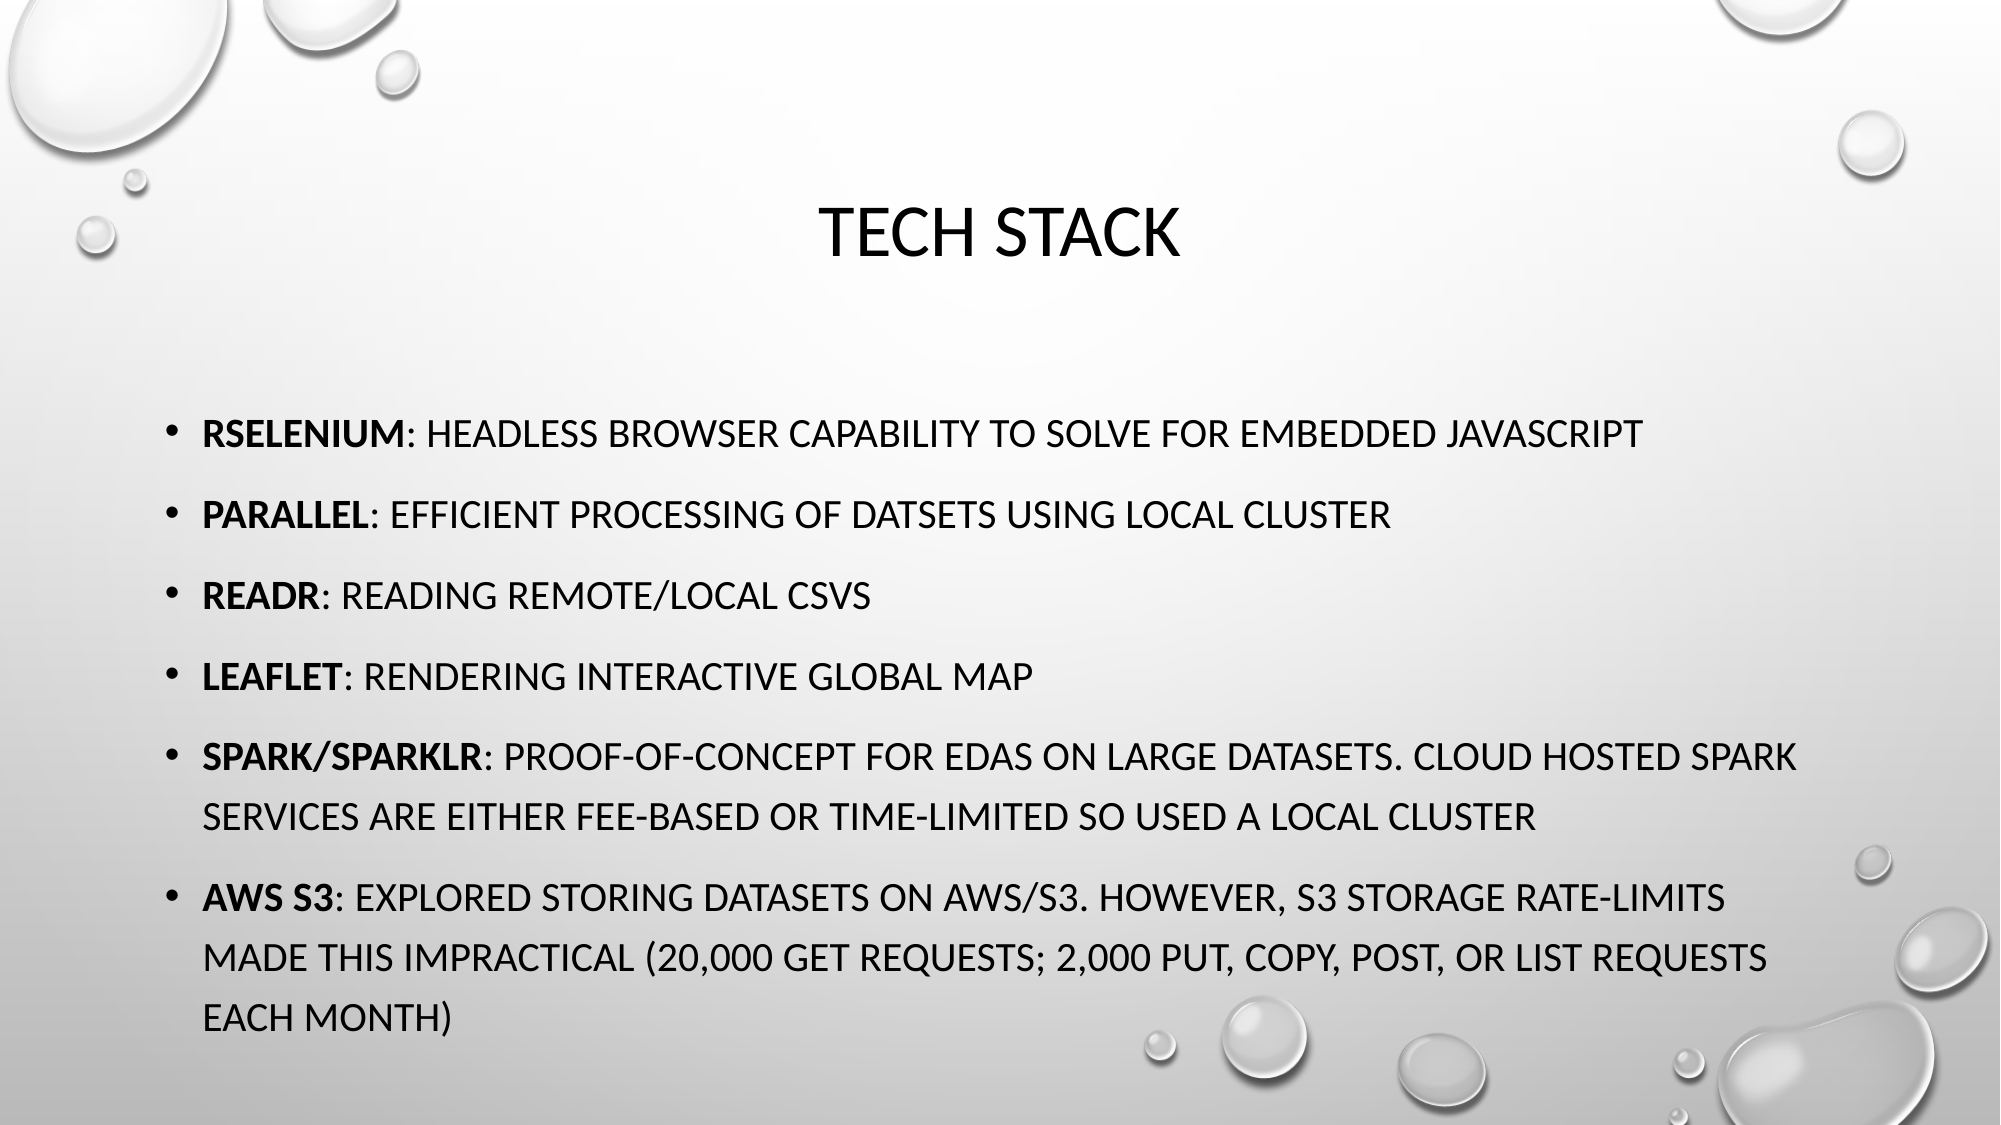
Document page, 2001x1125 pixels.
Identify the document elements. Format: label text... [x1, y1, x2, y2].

title Tech Stack [149, 101, 1851, 364]
list Rselenium: headless browser capability to solve for embedded JavaScript parallel: efficient processing of datsets using local cluster readr: reading remote/local CSVs leaflet: rendering interactive global map Spark/sparklr: proof-of-concept for EDAs on large datasets. Cloud hosted Spark services are either fee-based or time-limited so used a local cluster AWS S3: explored storing datasets on AWS/S3. However, S3 storage rate-limits made this impractical (20,000 GET Requests; 2,000 PUT, COPY, POST, or LIST Requests each month) [149, 388, 1850, 950]
picture [0, 0, 2000, 1125]
